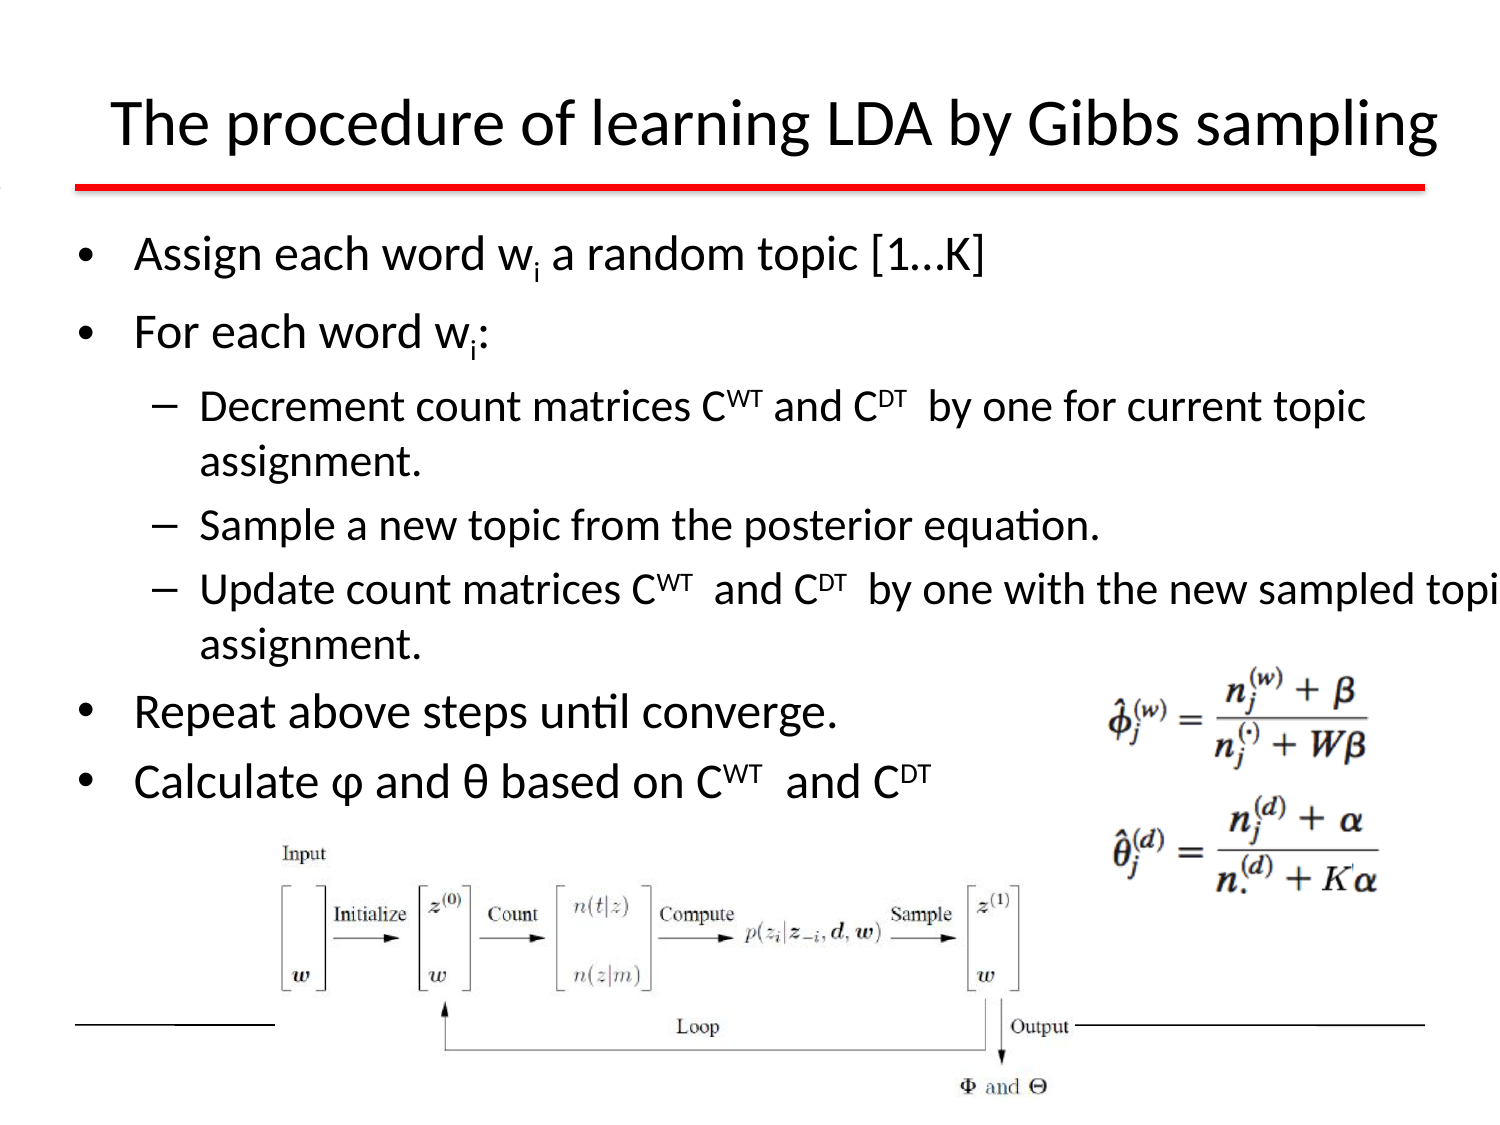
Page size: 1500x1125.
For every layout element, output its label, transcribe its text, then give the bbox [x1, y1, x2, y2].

list Assign each word wi a random topic [1…K] For each word wi: Decrement count matrices CWT and CDT by one for current topic assignment. Sample a new topic from the posterior equation. Update count matrices CWT and CDT by one with the new sampled topic assignment. Repeat above steps until converge. Calculate φ and θ based on CWT and CDT [62, 212, 1500, 955]
title The procedure of learning LDA by Gibbs sampling [75, 24, 1475, 212]
picture [274, 837, 1076, 1102]
picture [1106, 662, 1376, 771]
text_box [1112, 787, 1384, 901]
